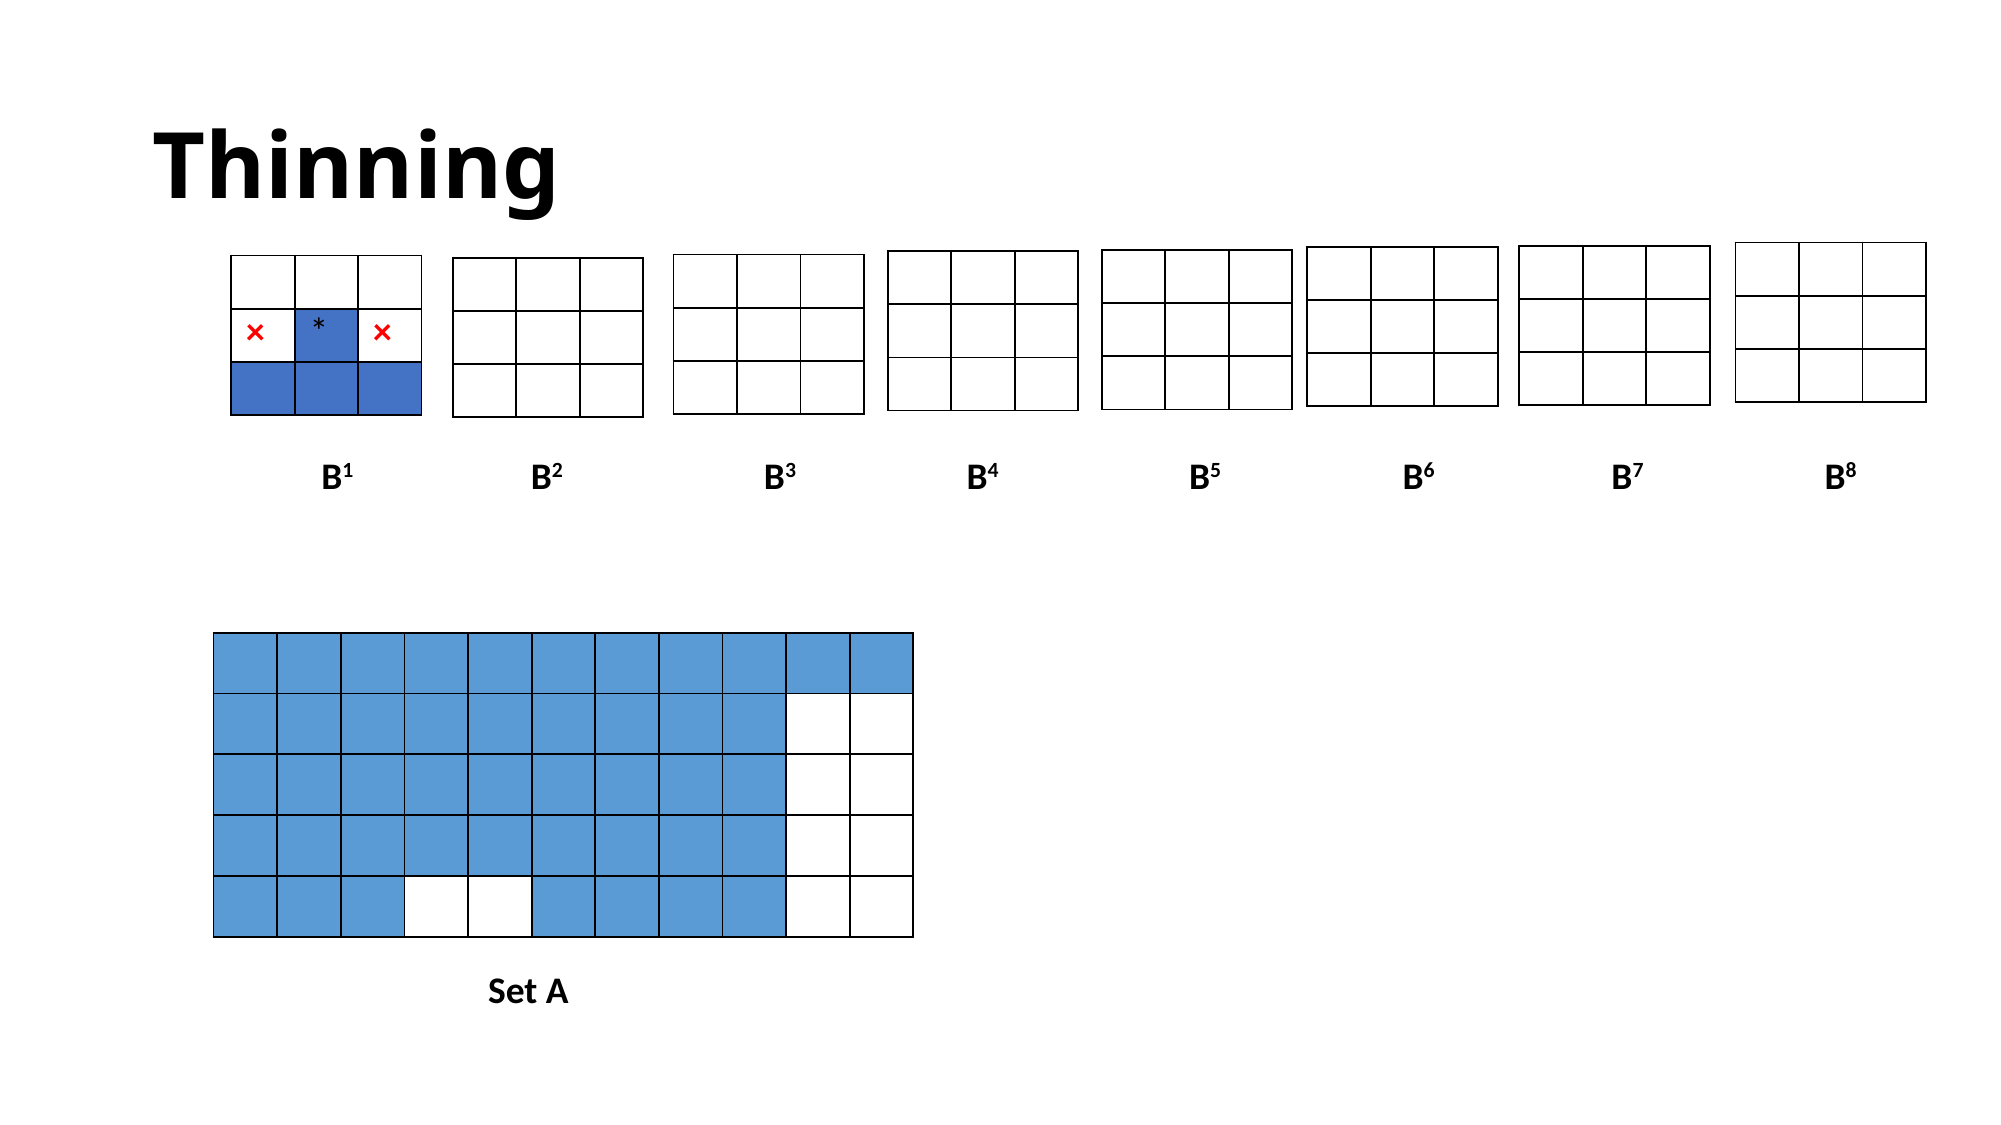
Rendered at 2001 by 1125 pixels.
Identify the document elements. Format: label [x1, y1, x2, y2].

table_cell [596, 694, 658, 753]
table_cell [889, 358, 950, 398]
table_cell [660, 816, 722, 875]
table_cell [296, 363, 357, 398]
table_cell [851, 816, 912, 875]
table_header [1230, 251, 1291, 302]
table_cell [405, 755, 467, 814]
table_cell [1435, 354, 1497, 398]
table_cell [454, 312, 515, 363]
table_cell [1372, 301, 1433, 352]
table_cell [1372, 354, 1433, 398]
table_cell [342, 877, 404, 936]
table_header [851, 634, 912, 693]
table_cell [469, 816, 531, 875]
table_header [1863, 243, 1925, 295]
table_cell [1647, 353, 1709, 398]
table_header [469, 634, 531, 693]
table_cell [738, 362, 800, 398]
table_header [232, 256, 294, 308]
table_cell [1584, 300, 1645, 351]
table_cell [1166, 357, 1228, 398]
table_cell [1863, 350, 1925, 398]
table_header [1647, 247, 1709, 298]
table_header [723, 634, 785, 693]
table_cell [359, 310, 421, 361]
table_cell [1308, 301, 1370, 352]
table_cell [674, 362, 736, 398]
table_cell [342, 755, 404, 814]
table_cell [1736, 350, 1798, 398]
table_cell [533, 877, 594, 912]
table_header [1103, 251, 1164, 302]
table_cell [359, 363, 421, 398]
table_cell [1308, 354, 1370, 398]
table_header [1800, 243, 1862, 295]
table_header [1016, 252, 1077, 303]
table_cell [596, 877, 658, 912]
table_cell [278, 694, 340, 753]
table_cell [787, 816, 849, 875]
table_header [405, 634, 467, 693]
table_cell [581, 365, 642, 398]
table_cell [851, 694, 912, 753]
table_cell [1736, 297, 1798, 348]
table_header [1584, 247, 1645, 298]
table_cell [723, 877, 785, 936]
table_cell [1584, 353, 1645, 398]
table_cell [342, 816, 404, 875]
table_cell [1520, 353, 1582, 398]
table_cell [278, 877, 340, 936]
table_cell [1166, 304, 1228, 355]
table_cell [214, 877, 276, 936]
table_header [801, 255, 863, 307]
text_box [186, 398, 1975, 550]
table_cell [1103, 304, 1164, 355]
table_header [278, 634, 340, 693]
table_header [1435, 248, 1497, 299]
table_cell [1016, 305, 1077, 357]
table_cell [533, 694, 594, 753]
table_header [1166, 251, 1228, 302]
table_header [1308, 248, 1370, 299]
table_header [533, 634, 594, 693]
table_cell [1016, 358, 1077, 398]
table_cell [581, 312, 642, 363]
table_cell [787, 877, 849, 936]
table_cell [214, 755, 276, 814]
table_cell [1520, 300, 1582, 351]
table_cell [738, 309, 800, 360]
table_cell [952, 358, 1014, 398]
table_cell [469, 694, 531, 753]
table_cell [851, 877, 912, 936]
table_cell [723, 694, 785, 753]
table_cell [1230, 357, 1291, 398]
table_header [296, 256, 357, 308]
table_cell [952, 305, 1014, 357]
table_cell [278, 816, 340, 875]
table_cell [278, 755, 340, 814]
table_cell [454, 365, 515, 398]
table_cell [405, 694, 467, 753]
table_cell [232, 310, 294, 361]
table_cell [405, 816, 467, 875]
table_cell [1103, 357, 1164, 398]
table_header [342, 634, 404, 693]
table_cell [517, 365, 579, 398]
table_cell [787, 755, 849, 814]
table_cell [660, 694, 722, 753]
table_cell [232, 363, 294, 398]
table_cell [296, 310, 357, 361]
table_cell [214, 816, 276, 875]
table_cell [1230, 304, 1291, 355]
table_cell [342, 694, 404, 753]
table_cell [801, 309, 863, 360]
table_header [952, 252, 1014, 303]
table_header [581, 259, 642, 310]
table_cell [469, 877, 531, 912]
table_header [660, 634, 722, 693]
table_header [517, 259, 579, 310]
table_cell [533, 816, 594, 875]
table_cell [660, 755, 722, 814]
table_cell [889, 305, 950, 357]
table_cell [596, 816, 658, 875]
table_cell [801, 362, 863, 398]
table_cell [533, 755, 594, 814]
table_cell [851, 755, 912, 814]
table_cell [1800, 350, 1862, 398]
table_header [889, 252, 950, 303]
table_header [1520, 247, 1582, 298]
title [137, 59, 1863, 278]
table_cell [723, 816, 785, 875]
table_cell [674, 309, 736, 360]
table_cell [787, 694, 849, 753]
table_cell [517, 312, 579, 363]
table_header [454, 259, 515, 310]
table_header [1372, 248, 1433, 299]
table_header [674, 255, 736, 307]
table_header [738, 255, 800, 307]
table_header [596, 634, 658, 693]
table_header [1736, 243, 1798, 295]
table_cell [214, 694, 276, 753]
table_header [214, 634, 276, 693]
table_cell [660, 877, 722, 936]
table_cell [1863, 297, 1925, 348]
table_header [787, 634, 849, 693]
table_cell [1647, 300, 1709, 351]
table_header [359, 256, 421, 308]
table_cell [596, 755, 658, 814]
table_cell [1800, 297, 1862, 348]
table_cell [405, 877, 467, 912]
table_cell [1435, 301, 1497, 352]
table_cell [723, 755, 785, 814]
text_box [377, 912, 663, 1064]
table_cell [469, 755, 531, 814]
